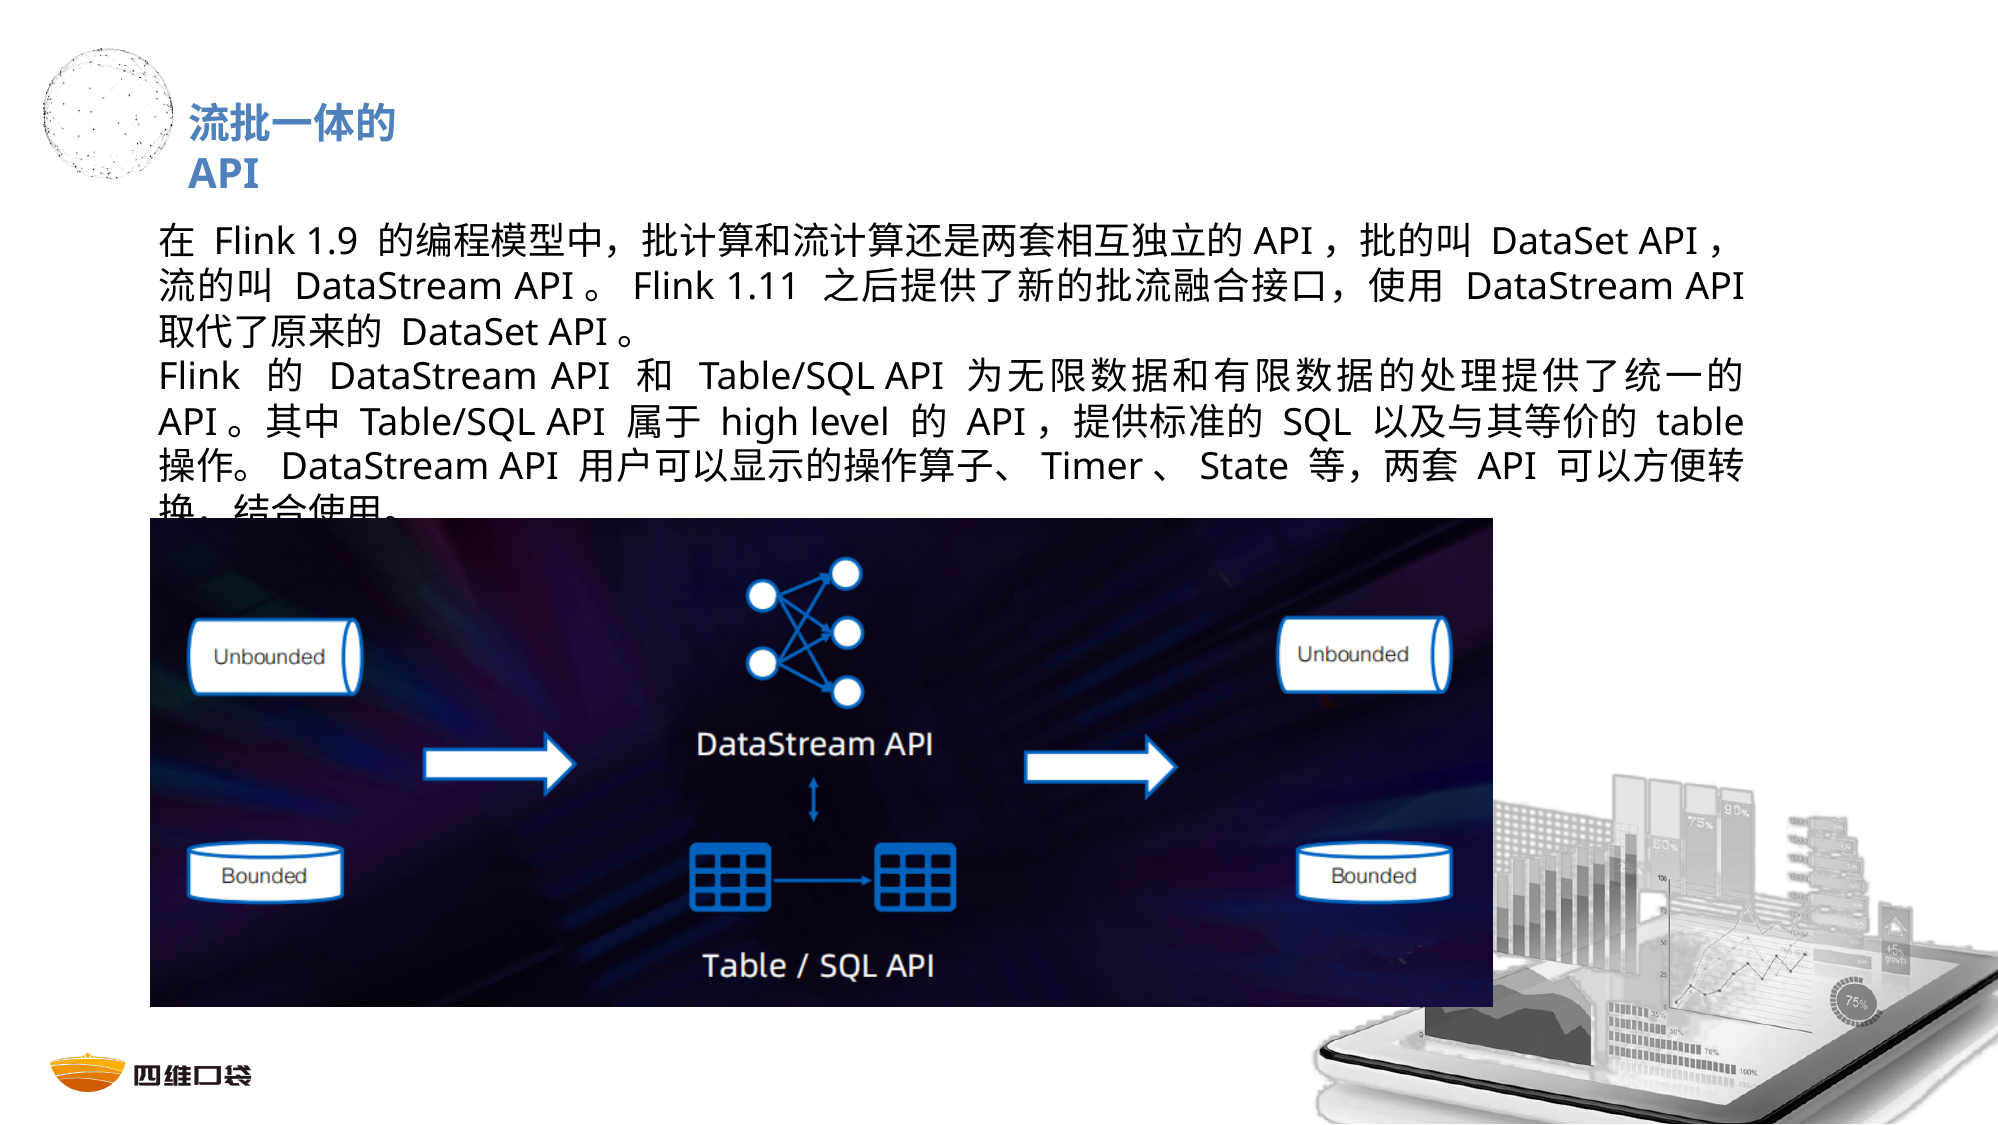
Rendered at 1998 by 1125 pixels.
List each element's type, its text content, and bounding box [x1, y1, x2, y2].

picture [42, 1046, 259, 1098]
picture [42, 47, 174, 179]
picture [150, 518, 1998, 1124]
text_box 流批一体的API [180, 88, 486, 204]
text_box 在 Flink 1.9 的编程模型中，批计算和流计算还是两套相互独立的API，批的叫 DataSet API，流的叫 DataStream API。Flink 1.11 之后提供了新的批流融合接口，使用 DataStream API 取代了原来的 DataSet API。 Flink 的 DataStream API 和 Table/SQL API 为无限数据和有限数据的处理提供了统一的 API。其中 Table/SQL API 属于 high level 的 API，提供标准的 SQL 以及与其等价的 table 操作。DataStream API 用户可以显示的操作算子、Timer、State 等，两套 API 可以方便转换，结合使用。 [150, 210, 1753, 585]
